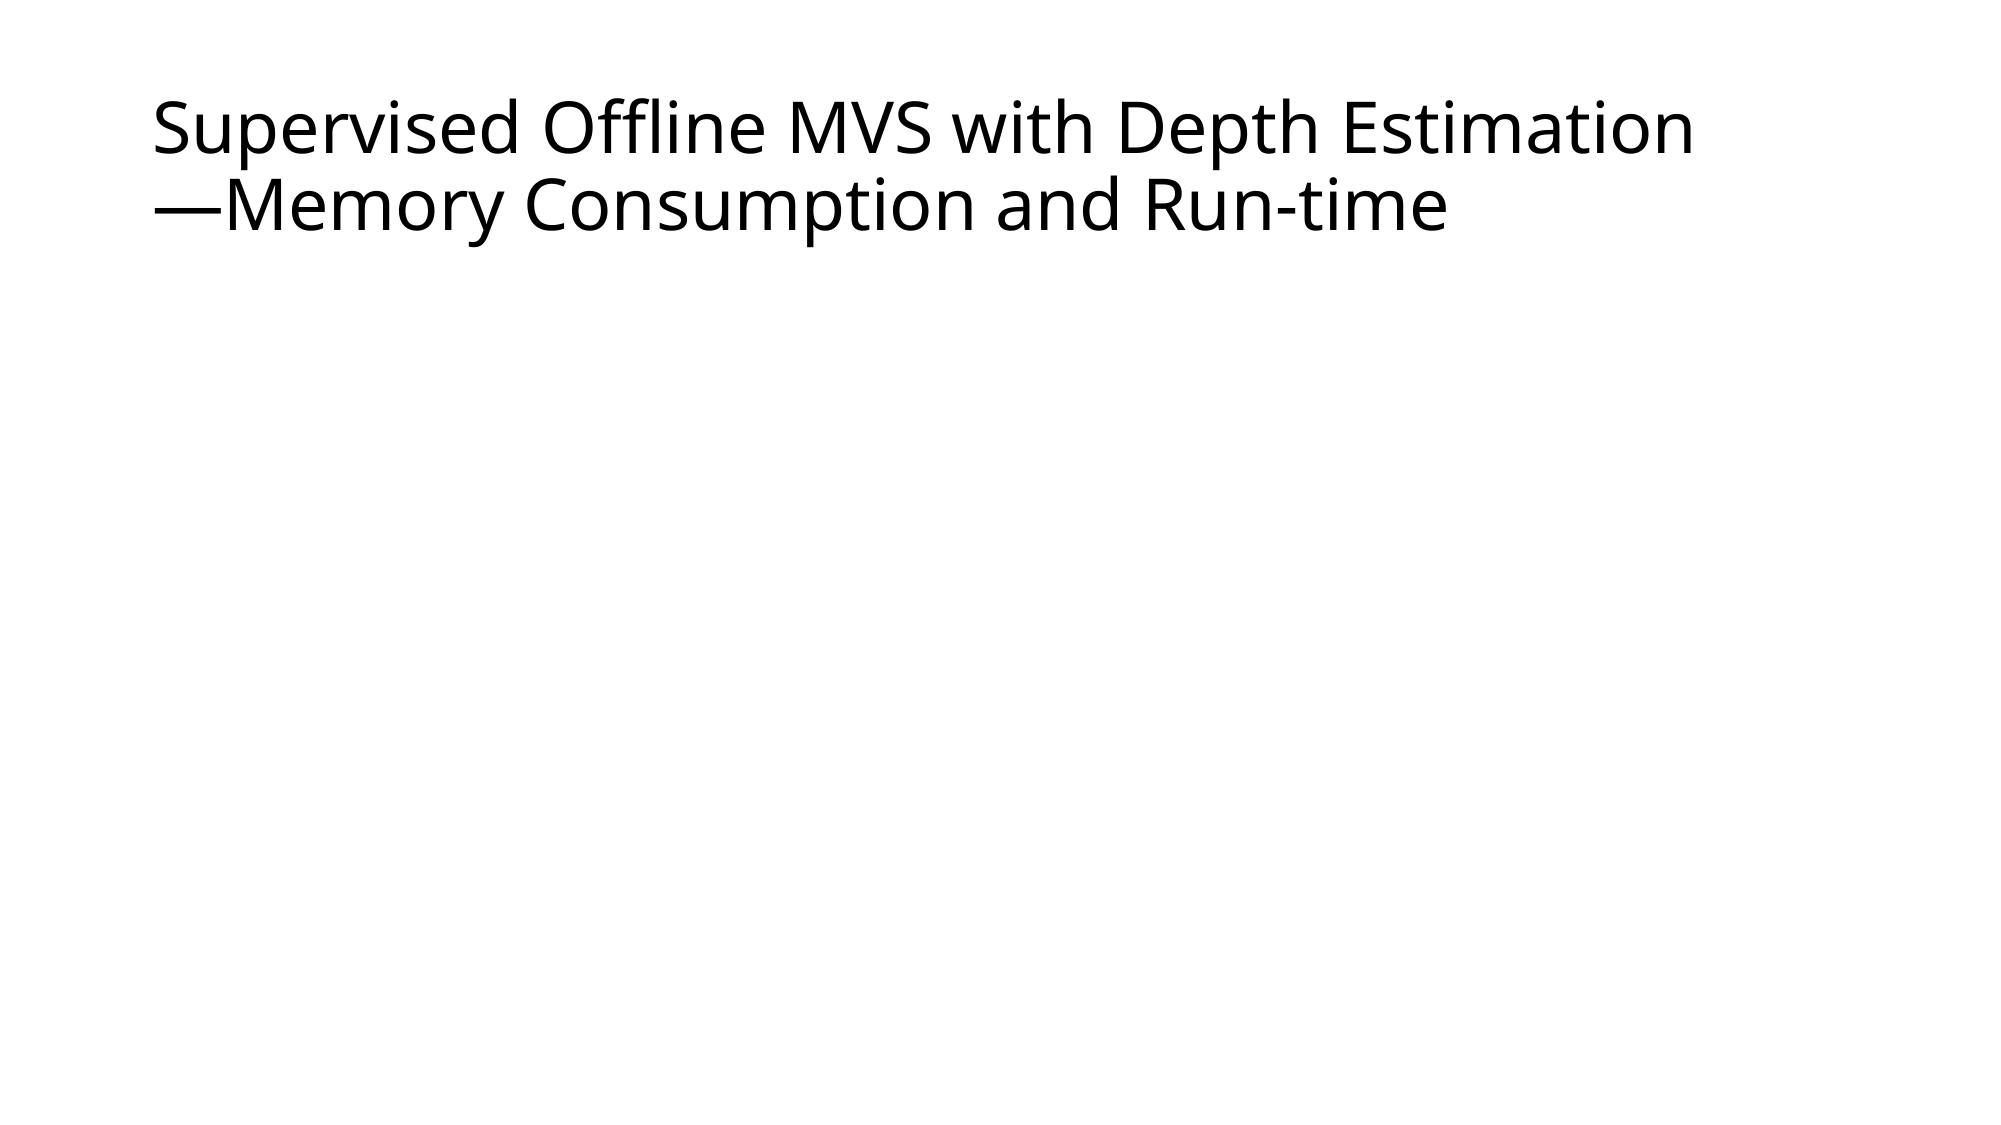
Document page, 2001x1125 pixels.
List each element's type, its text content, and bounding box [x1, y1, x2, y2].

title Supervised Offline MVS with Depth Estimation —Memory Consumption and Run-time [137, 59, 1863, 278]
